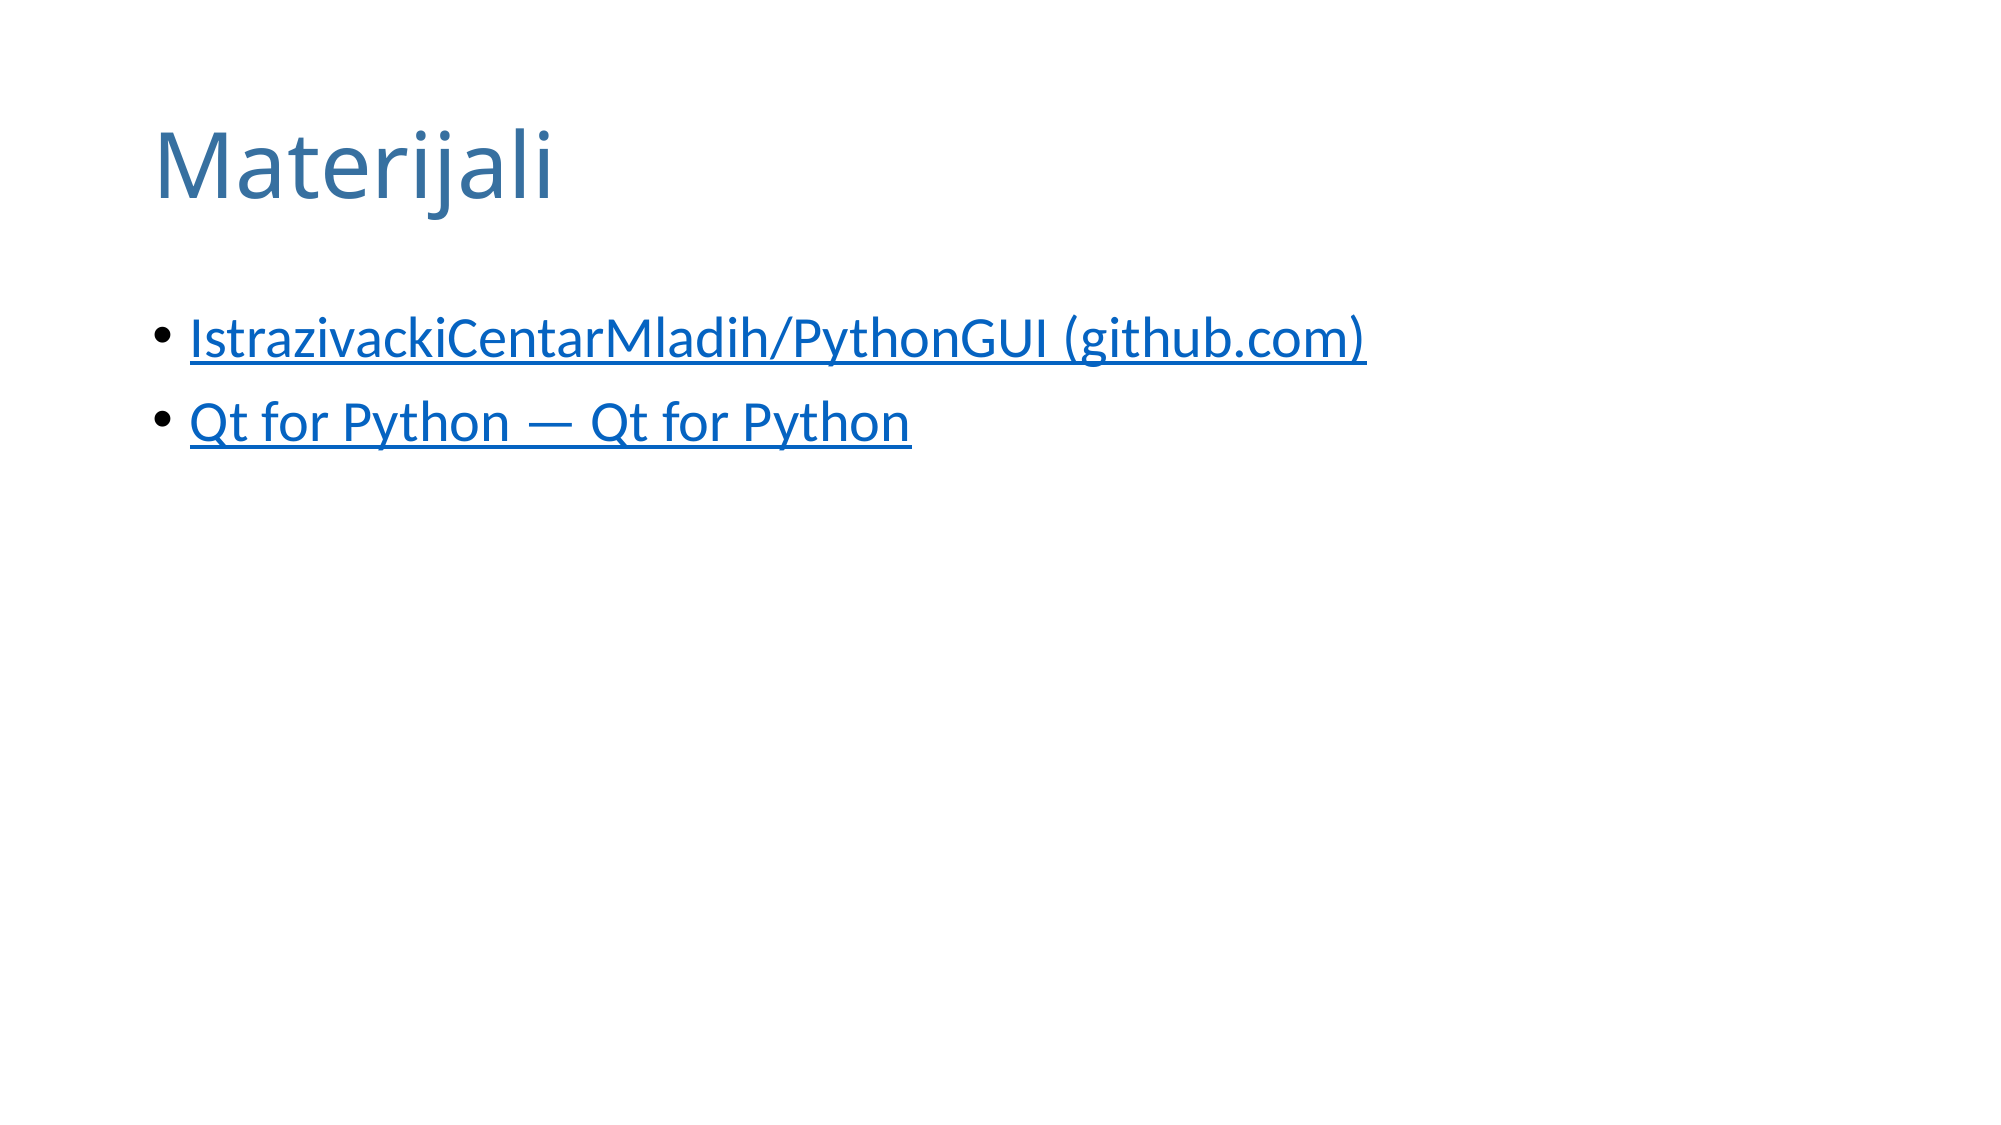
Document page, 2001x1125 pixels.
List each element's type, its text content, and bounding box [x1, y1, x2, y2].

title Materijali [137, 59, 1863, 278]
list IstrazivackiCentarMladih/PythonGUI (github.com) Qt for Python — Qt for Python [137, 299, 1863, 1014]
